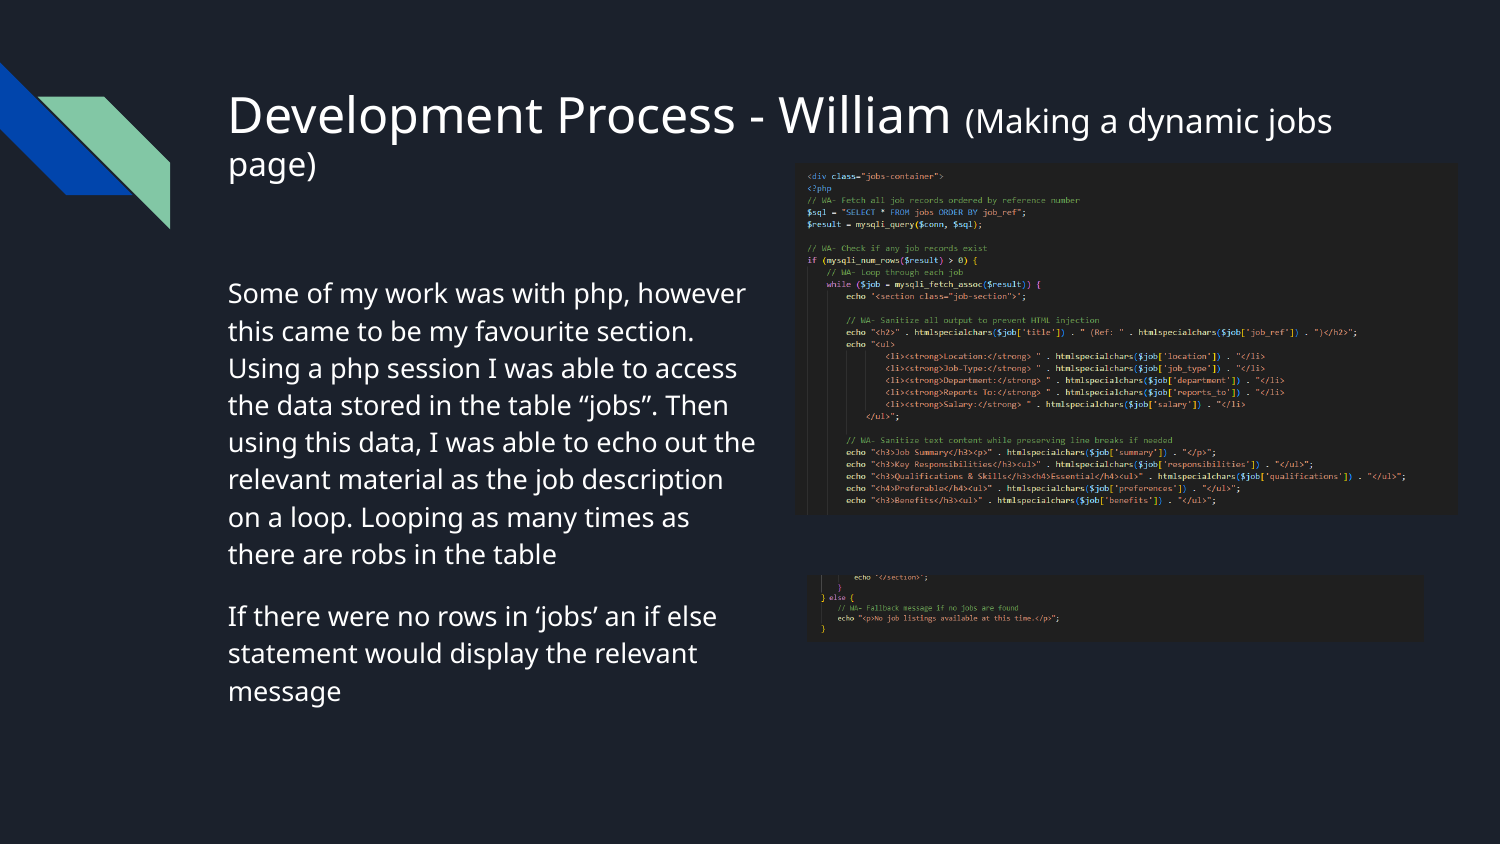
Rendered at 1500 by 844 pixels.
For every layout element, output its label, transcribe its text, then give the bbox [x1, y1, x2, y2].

list Some of my work was with php, however this came to be my favourite section. Using a php session I was able to access the data stored in the table “jobs”. Then using this data, I was able to echo out the relevant material as the job description on a loop. Looping as many times as there are robs in the table If there were no rows in ‘jobs’ an if else statement would display the relevant message [212, 257, 772, 735]
title Development Process - William (Making a dynamic jobs page) [212, 68, 1368, 219]
picture [795, 162, 1459, 516]
picture [807, 574, 1424, 642]
